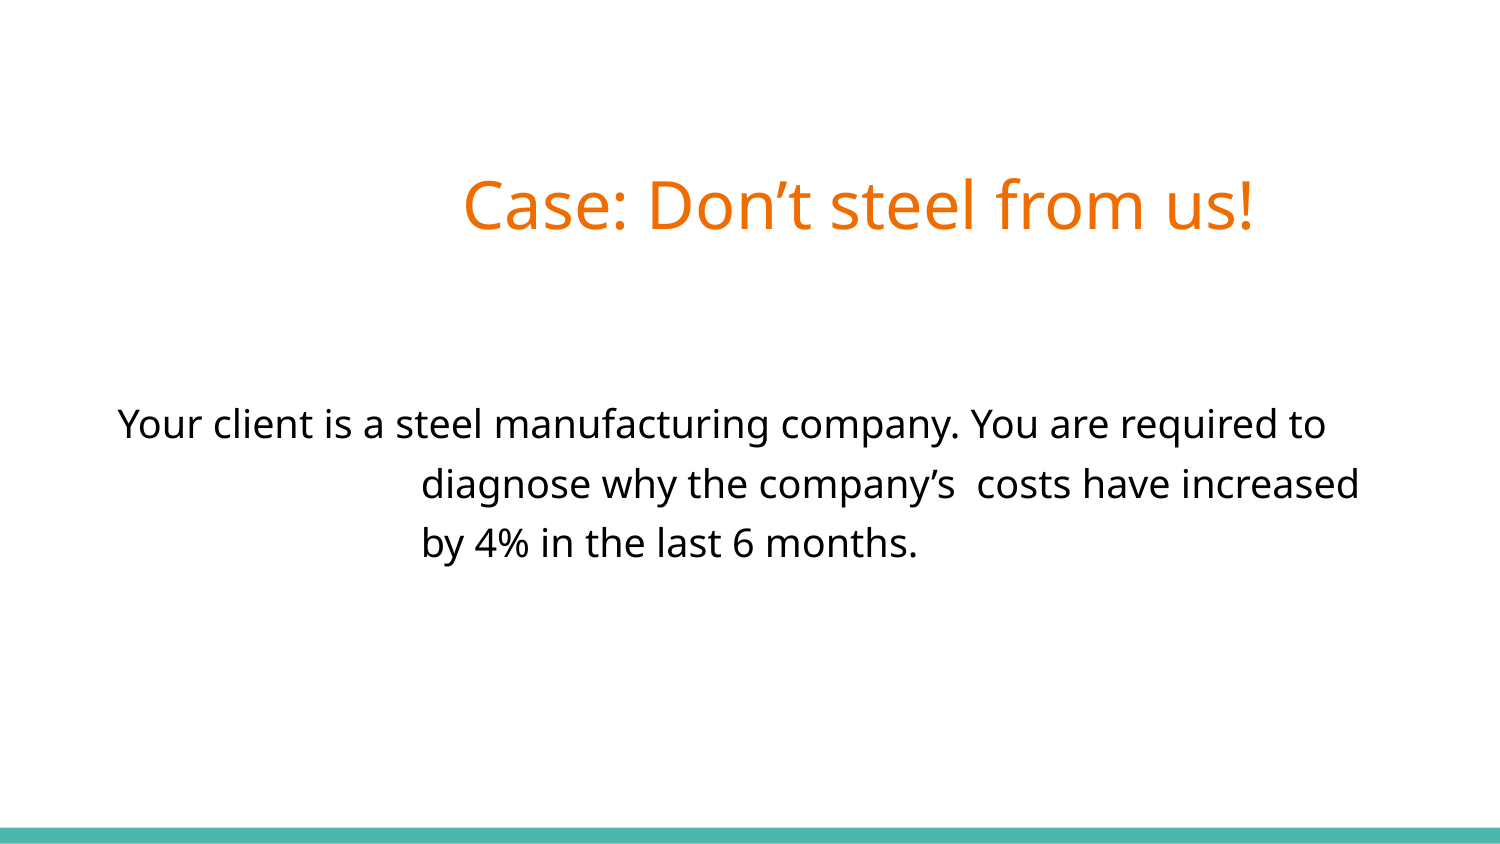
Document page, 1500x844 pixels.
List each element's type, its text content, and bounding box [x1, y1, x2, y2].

text_box Your client is a steel manufacturing company. You are required to diagnose why the company’s costs have increased by 4% in the last 6 months. [115, 384, 1394, 566]
text_box Case: Don’t steel from us! [460, 159, 1328, 243]
